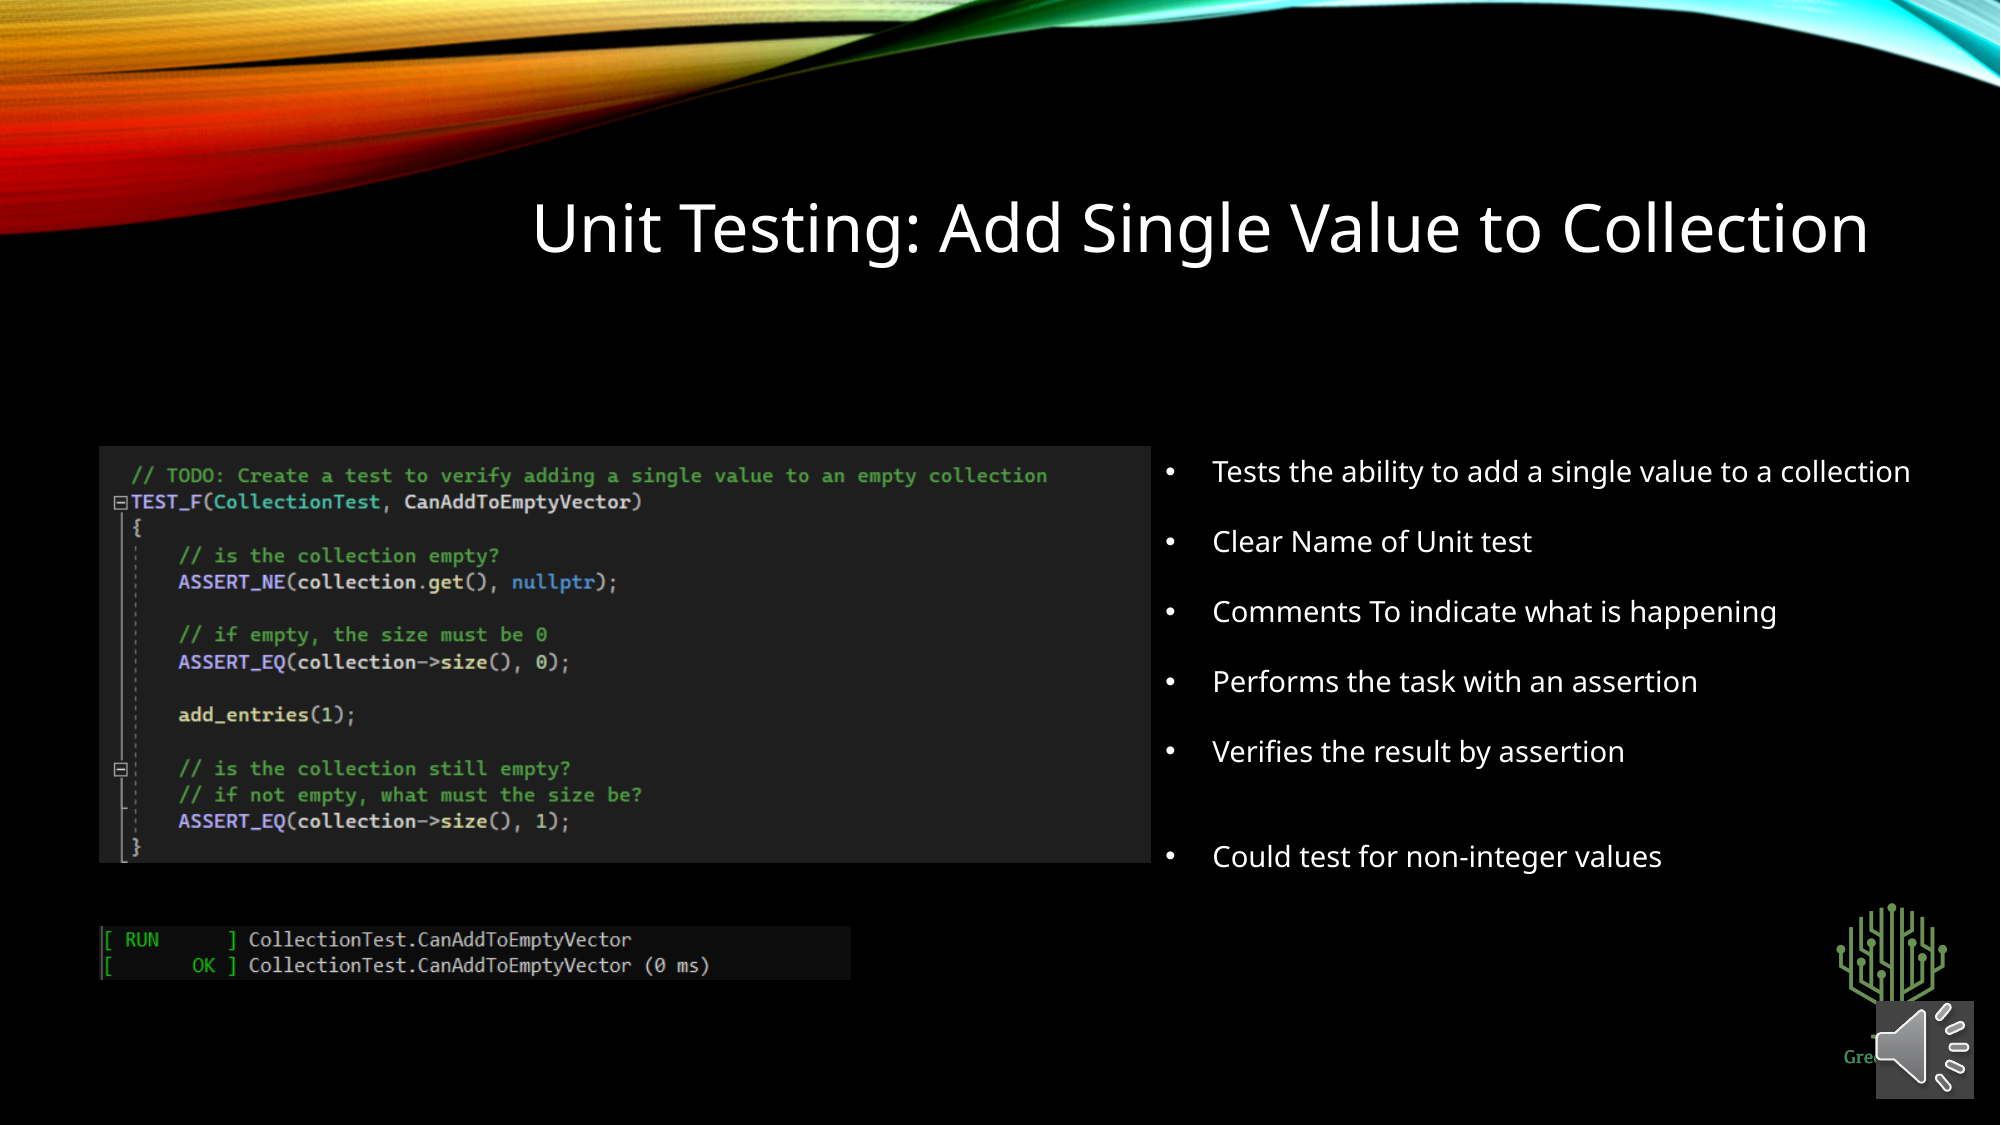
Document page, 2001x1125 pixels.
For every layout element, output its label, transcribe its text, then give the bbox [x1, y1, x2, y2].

title Unit Testing: Add Single Value to Collection [0, 125, 1888, 338]
picture [99, 446, 1151, 863]
picture [99, 926, 851, 980]
picture [0, 0, 2000, 237]
text_box Tests the ability to add a single value to a collection Clear Name of Unit test Comments To indicate what is happening Performs the task with an assertion Verifies the result by assertion Could test for non-integer values [1150, 446, 1964, 881]
picture [1817, 892, 1976, 1101]
